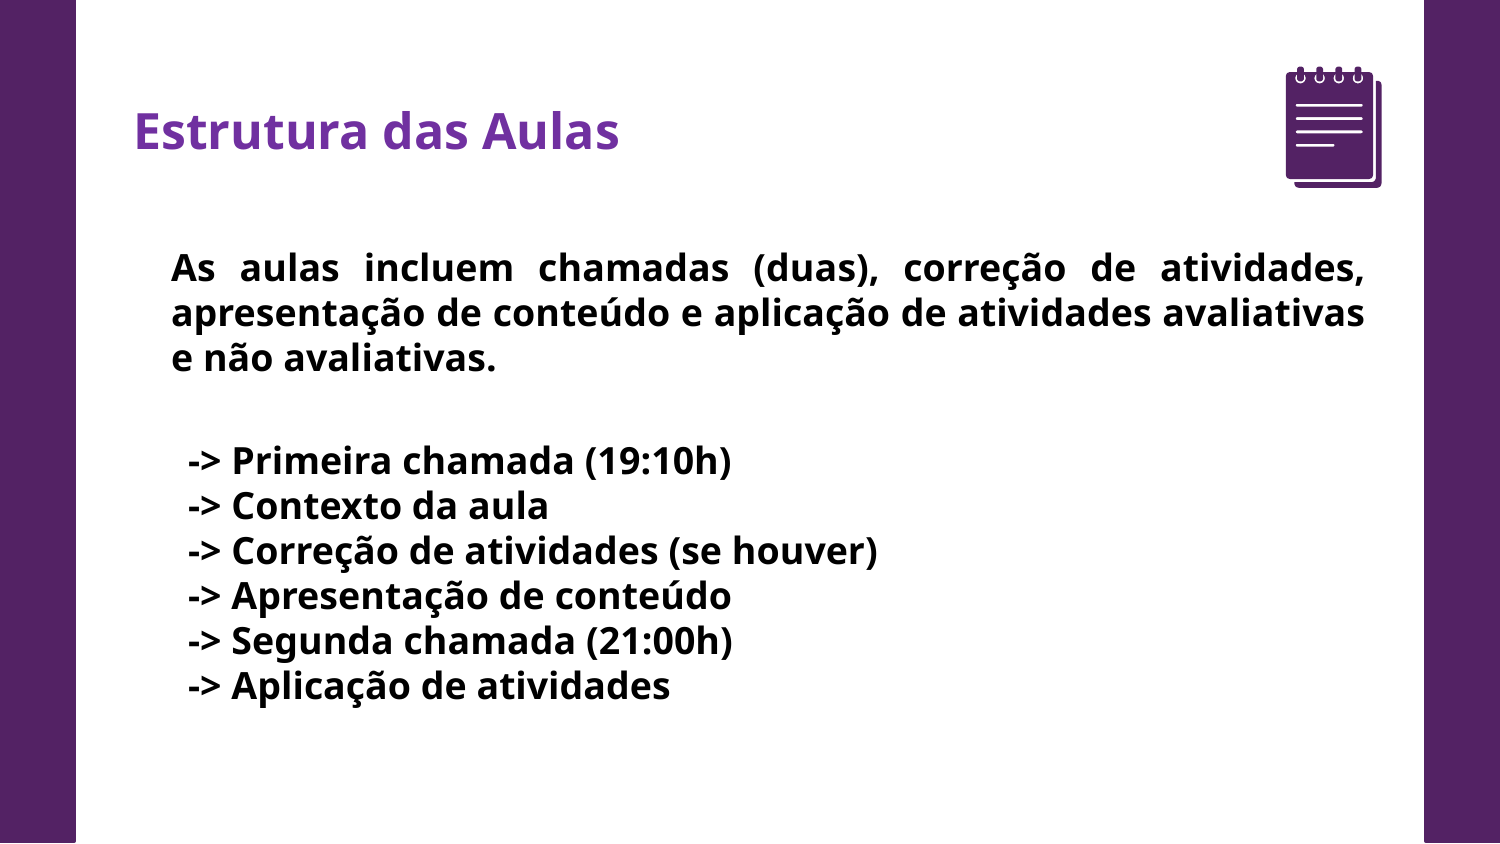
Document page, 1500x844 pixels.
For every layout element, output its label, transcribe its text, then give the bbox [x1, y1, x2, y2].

text_box [0, 0, 76, 843]
text_box [1424, 0, 1500, 843]
text_box Estrutura das Aulas [118, 84, 645, 183]
text_box As aulas incluem chamadas (duas), correção de atividades, apresentação de conteúdo e aplicação de atividades avaliativas e não avaliativas. [156, 228, 1382, 422]
text_box -> Primeira chamada (19:10h) -> Contexto da aula -> Correção de atividades (se houver) -> Apresentação de conteúdo -> Segunda chamada (21:00h) -> Aplicação de atividades [173, 421, 899, 738]
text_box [1285, 66, 1382, 188]
